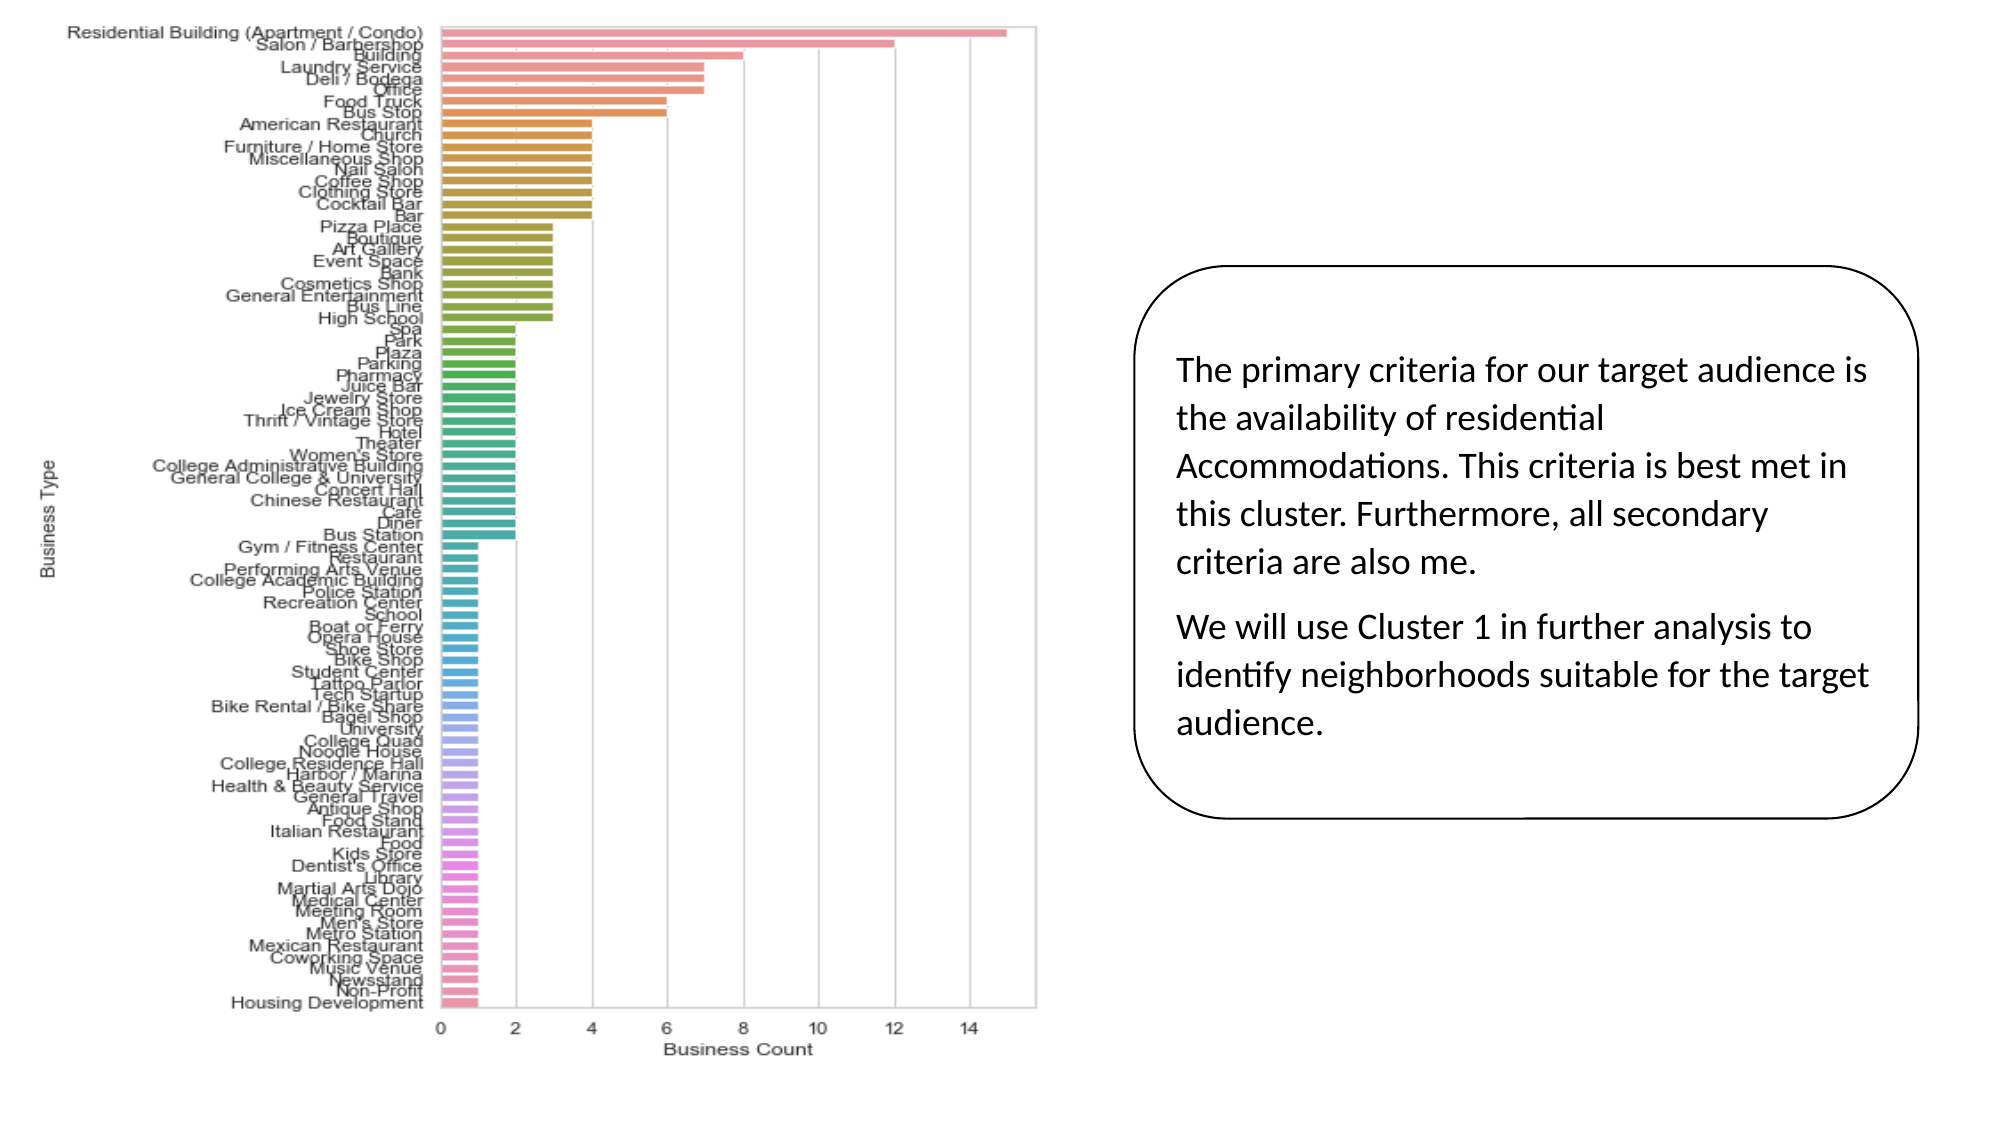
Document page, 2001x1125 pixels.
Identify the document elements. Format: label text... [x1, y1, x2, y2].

picture [29, 16, 1048, 1069]
text_box The primary criteria for our target audience is the availability of residential Accommodations. This criteria is best met in this cluster. Furthermore, all secondary criteria are also me. We will use Cluster 1 in further analysis to identify neighborhoods suitable for the target audience. [1133, 265, 1920, 820]
